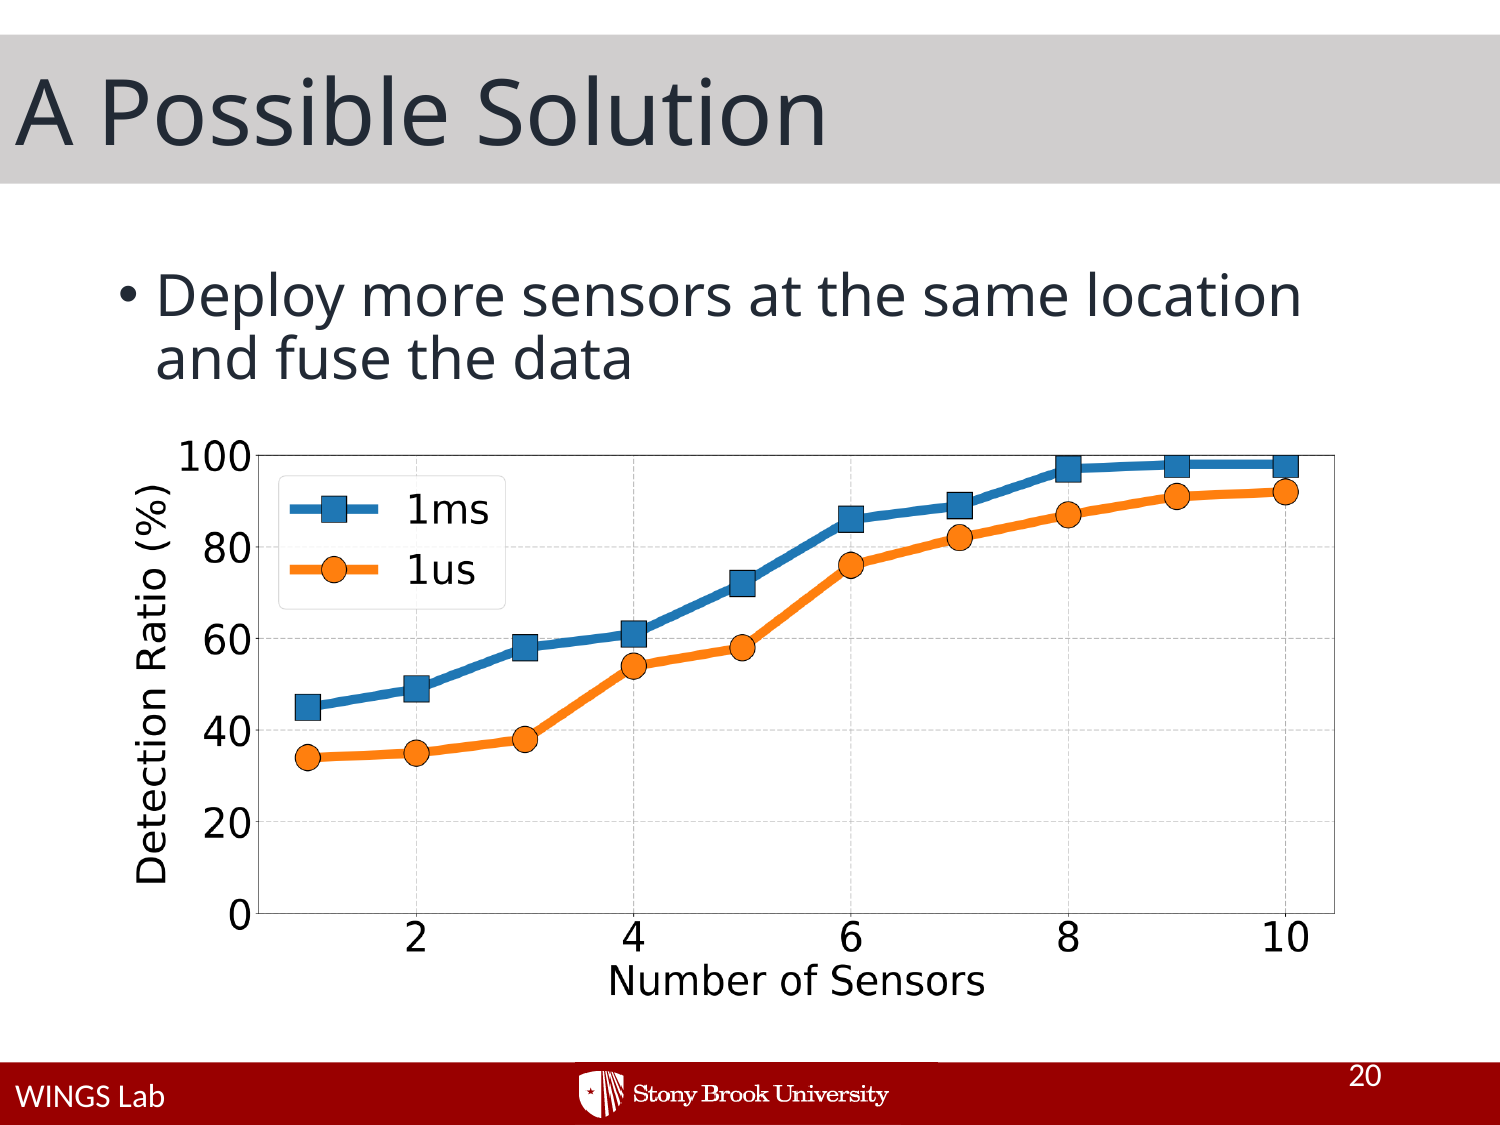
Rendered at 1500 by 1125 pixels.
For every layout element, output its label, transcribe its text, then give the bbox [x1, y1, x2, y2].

slide_number 20 [1059, 1047, 1397, 1103]
text_box WINGS Lab [0, 1062, 574, 1125]
picture [574, 1062, 938, 1125]
picture [103, 374, 1397, 1047]
text_box A Possible Solution [0, 34, 1500, 184]
text_box WINGS Lab [938, 1062, 1500, 1125]
list Deploy more sensors at the same location and fuse the data [103, 258, 1397, 374]
